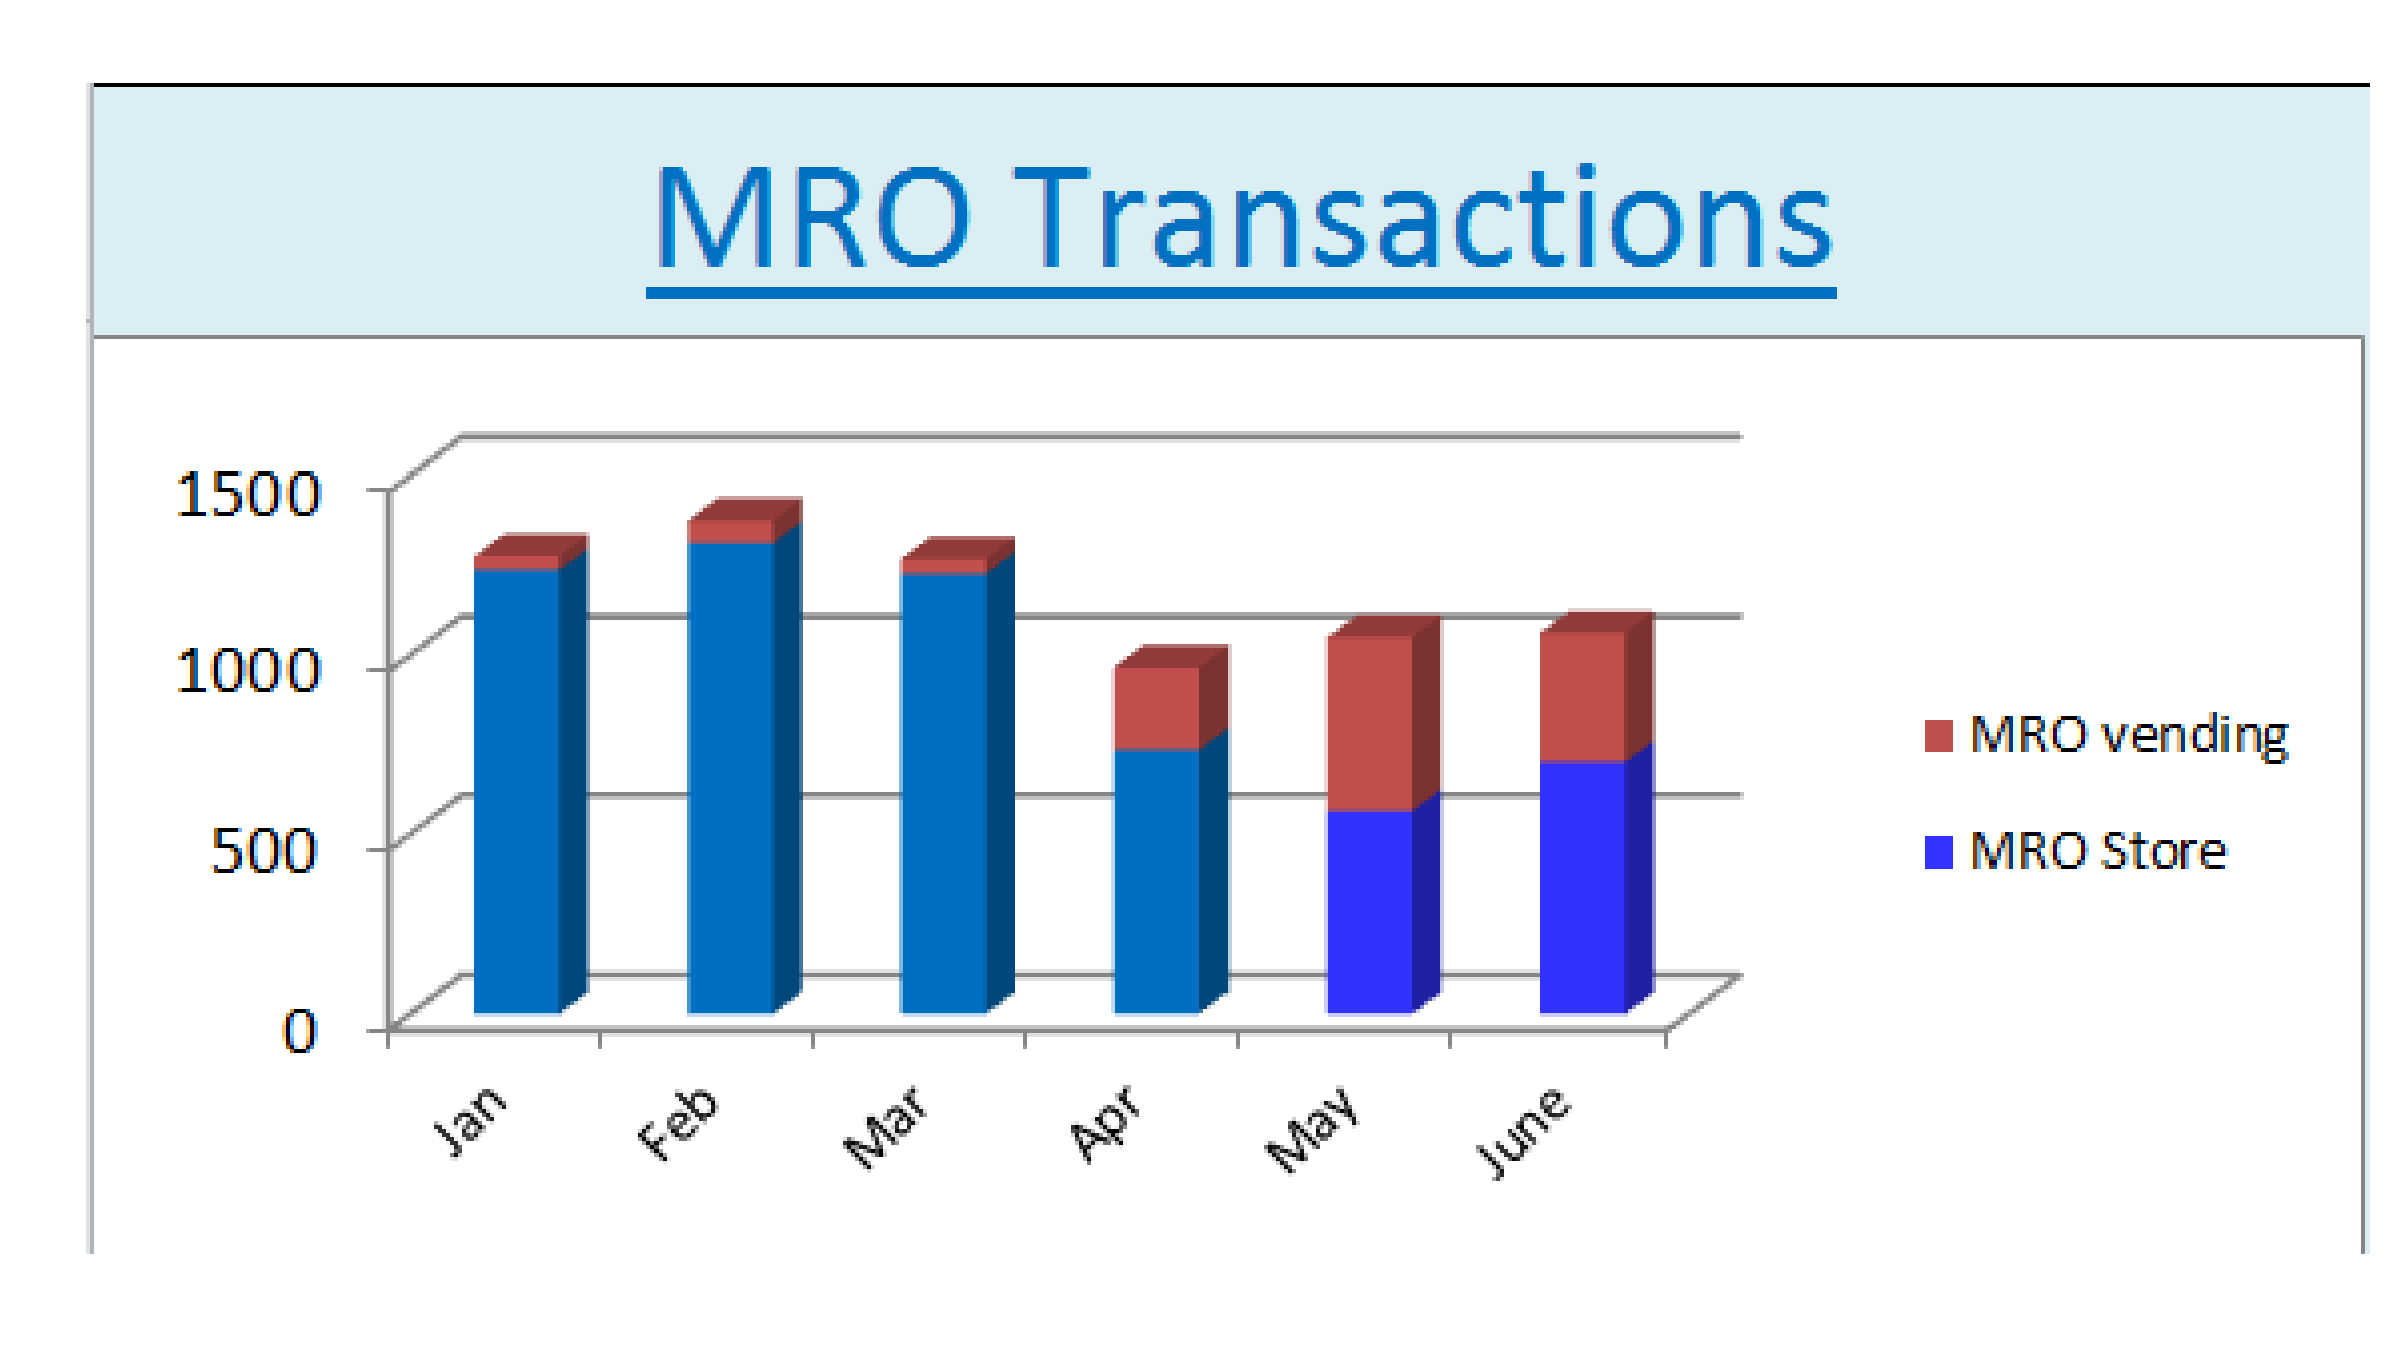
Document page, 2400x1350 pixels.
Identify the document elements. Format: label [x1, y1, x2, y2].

picture [85, 83, 2370, 1254]
